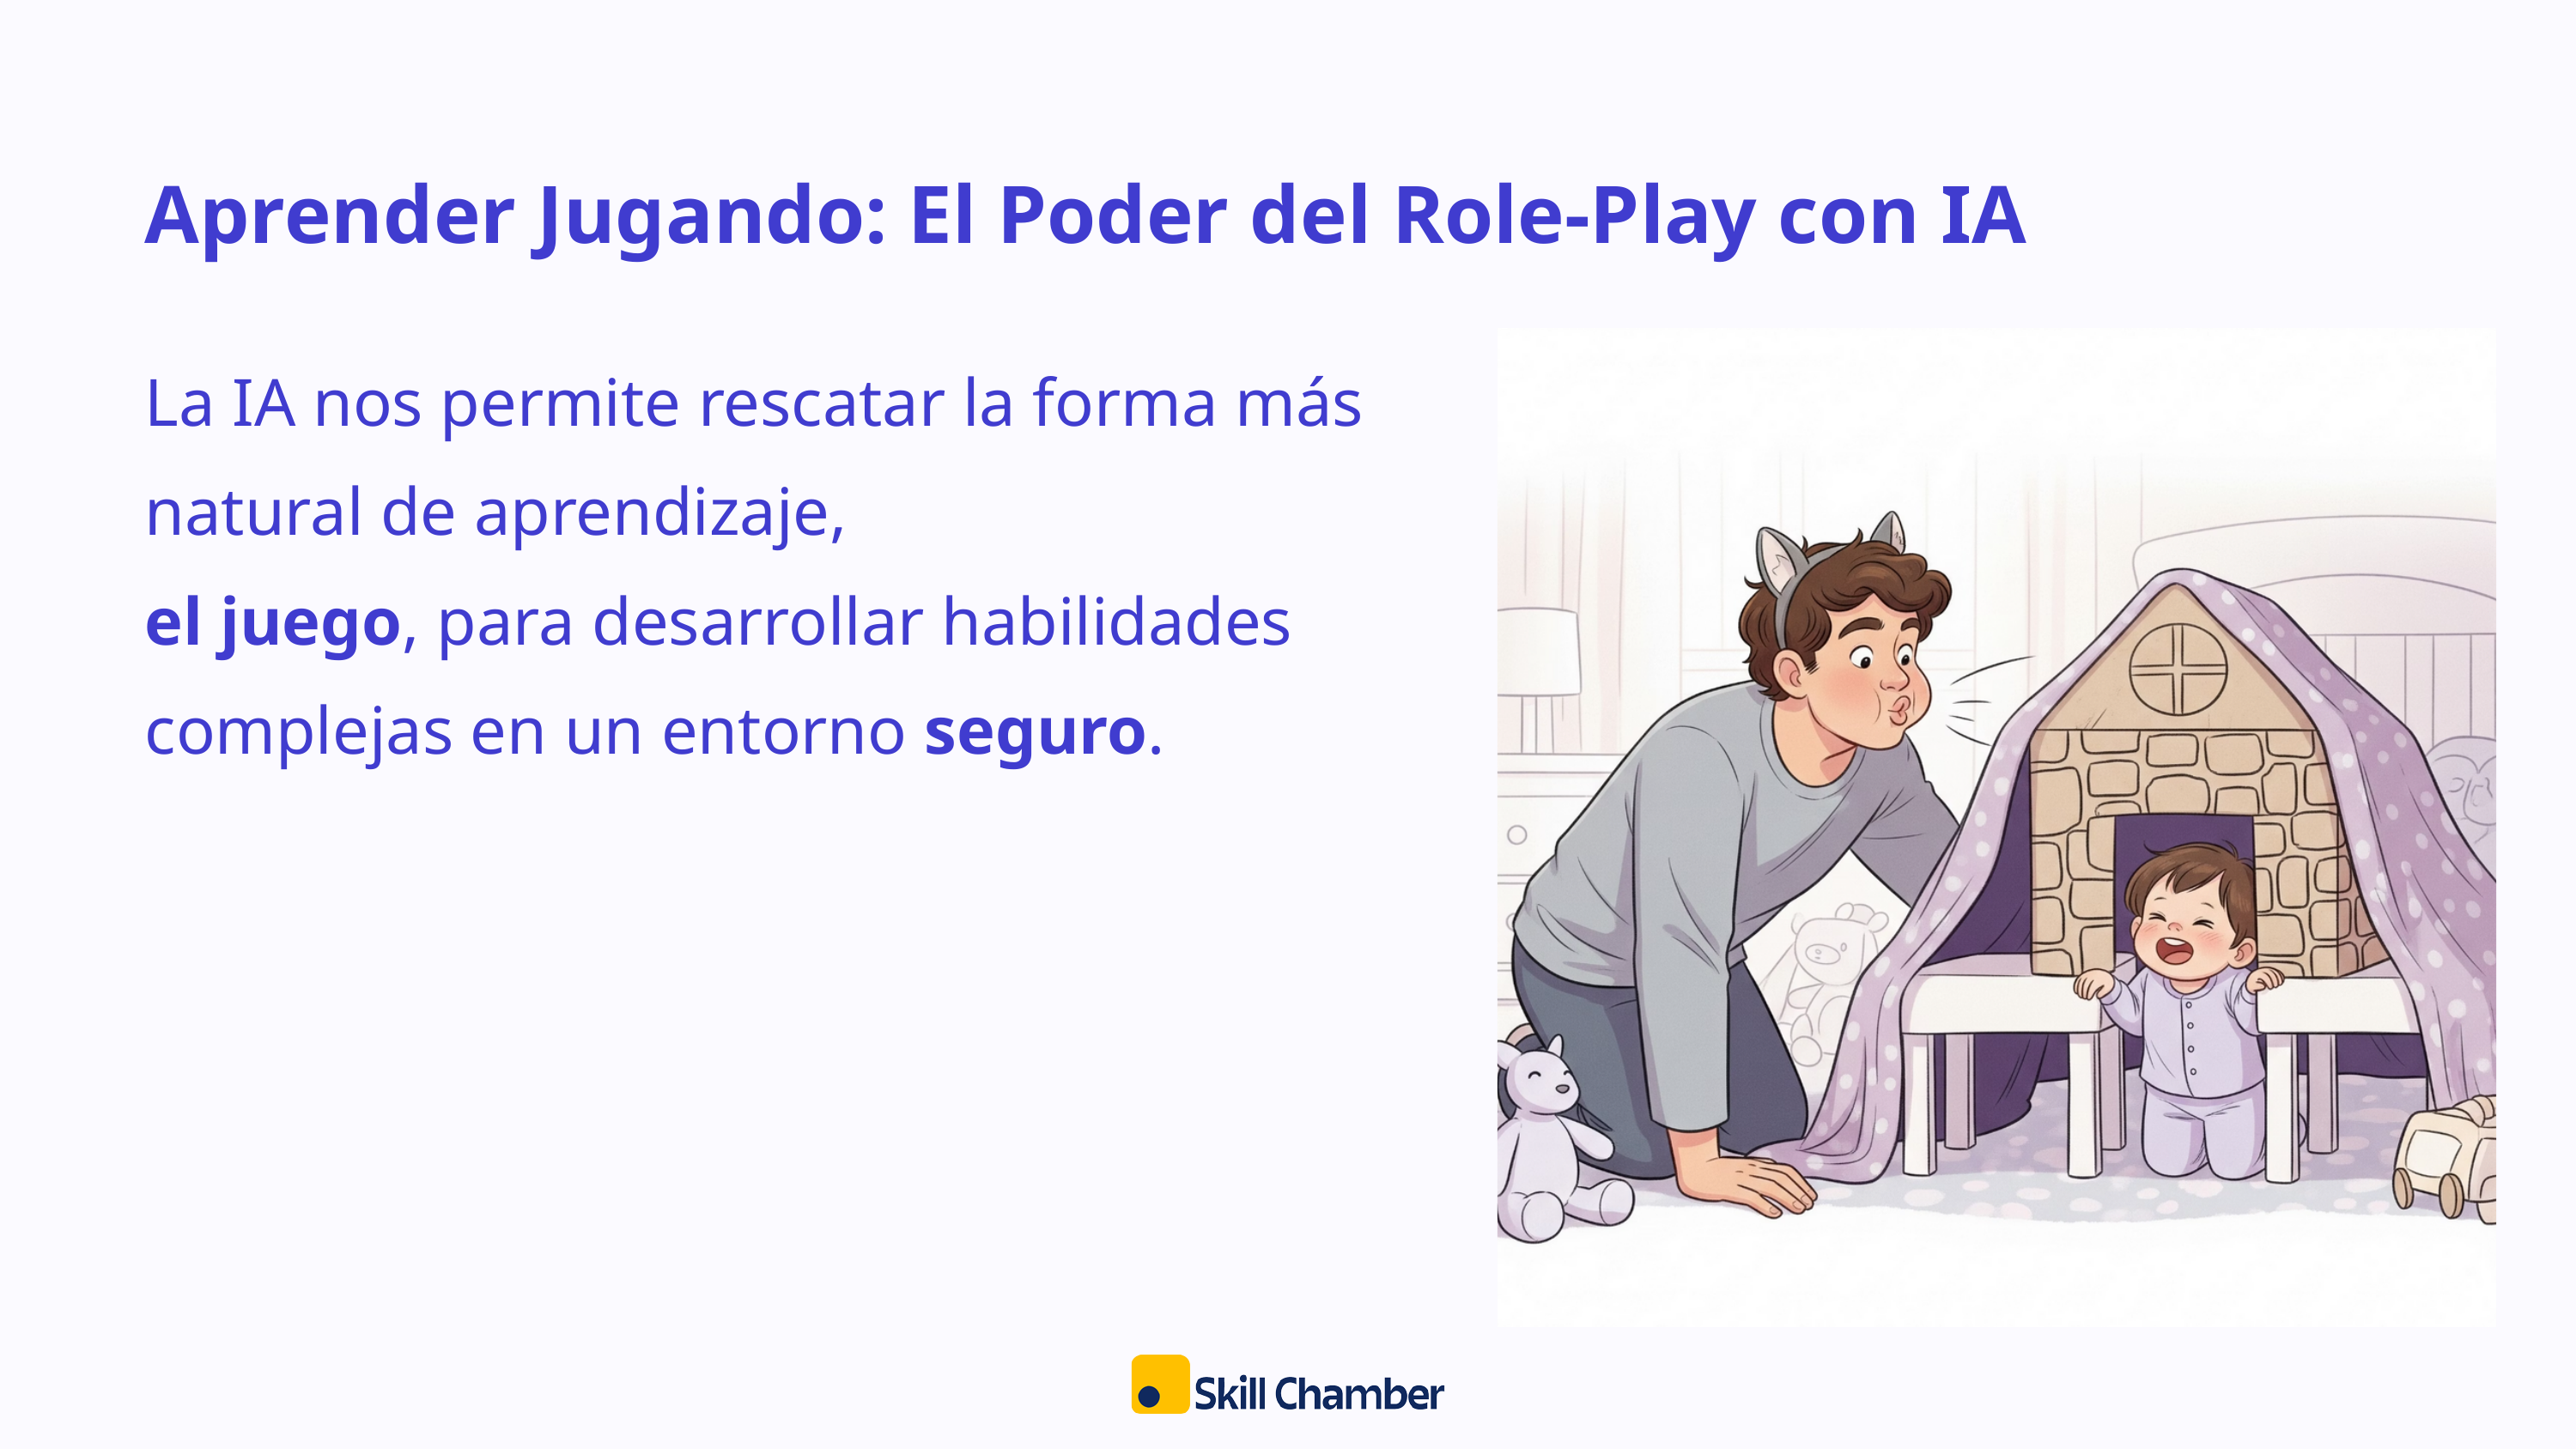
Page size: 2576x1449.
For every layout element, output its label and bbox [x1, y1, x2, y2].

text_box [1497, 327, 2497, 1327]
text_box [0, 0, 2576, 1449]
